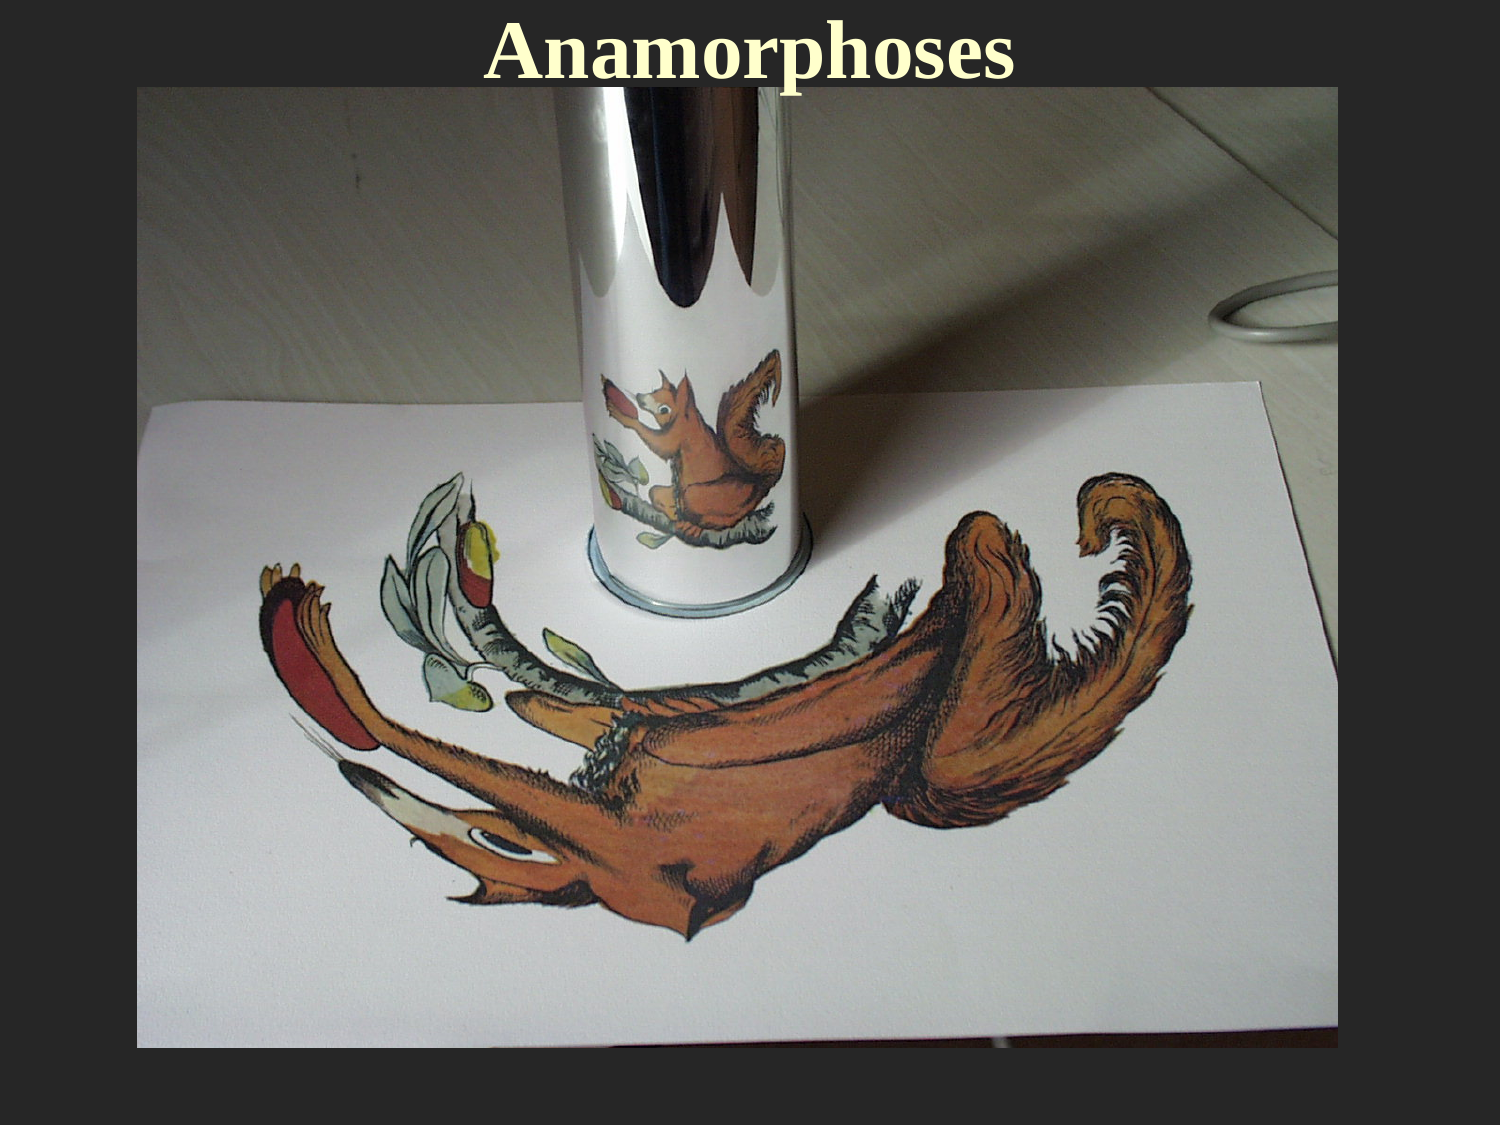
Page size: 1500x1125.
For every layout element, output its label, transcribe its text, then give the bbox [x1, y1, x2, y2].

picture [137, 87, 1338, 1048]
text_box Anamorphoses [0, 0, 1500, 103]
